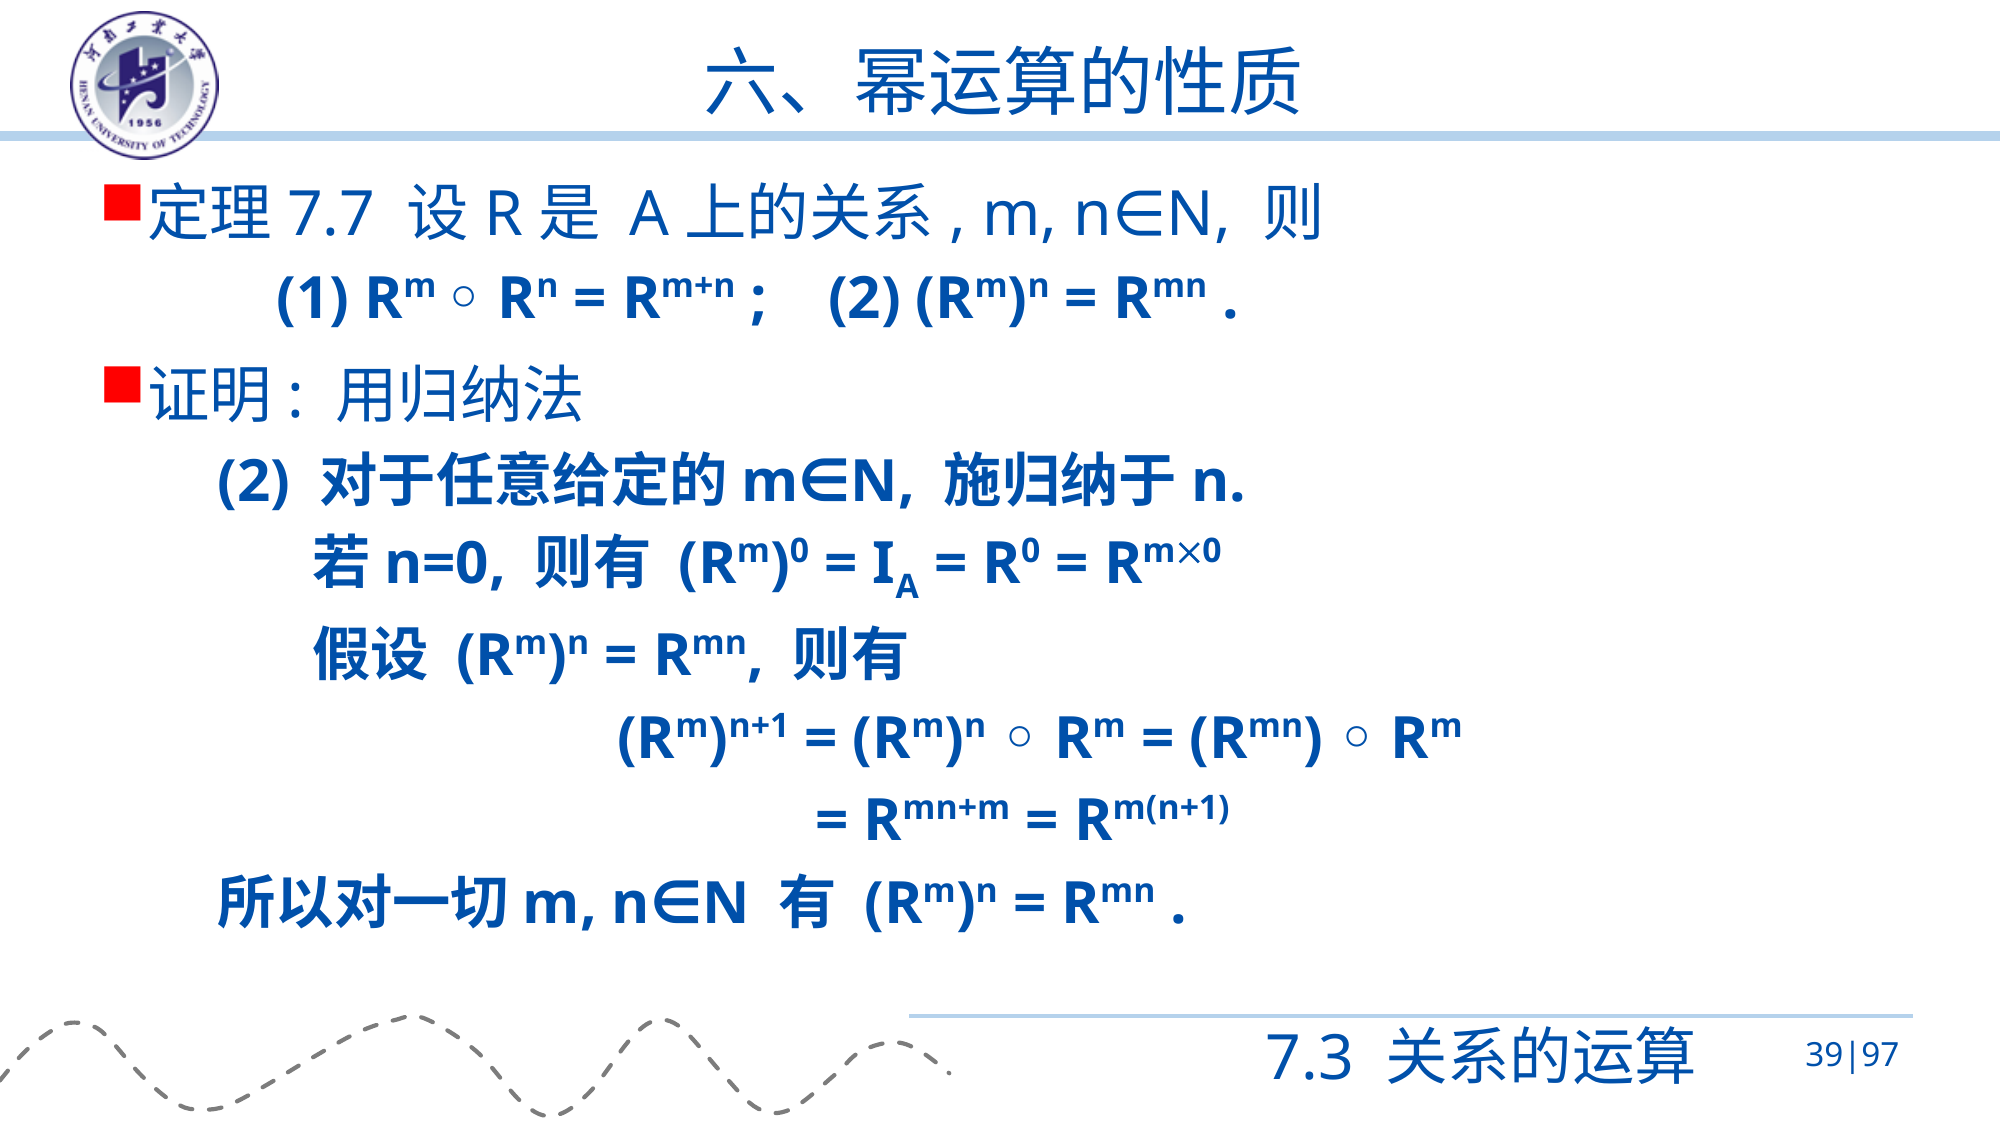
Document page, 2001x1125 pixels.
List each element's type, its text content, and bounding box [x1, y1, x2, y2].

picture [70, 11, 219, 160]
slide_number 39|97 [1756, 1025, 1915, 1086]
title 六、幂运算的性质 [236, 36, 1772, 134]
list 7.3 关系的运算 [948, 1009, 1713, 1101]
list 定理7.7 设R是 A上的关系, m, n∈N, 则 (1) Rm ◦ Rn = Rm+n ; (2) (Rm)n = Rmn . 证明: 用归纳法 (2) 对于任意给定的m∈N, 施归纳于n. 若n=0, 则有 (Rm)0 = IA = R0 = Rm0 假设 (Rm)n = Rmn, 则有 (Rm)n+1 = (Rm)n ◦ Rm = (Rmn) ◦ Rm = Rmn+m = Rm(n+1) 所以对一切m, n∈N 有 (Rm)n = Rmn . [84, 165, 1916, 941]
